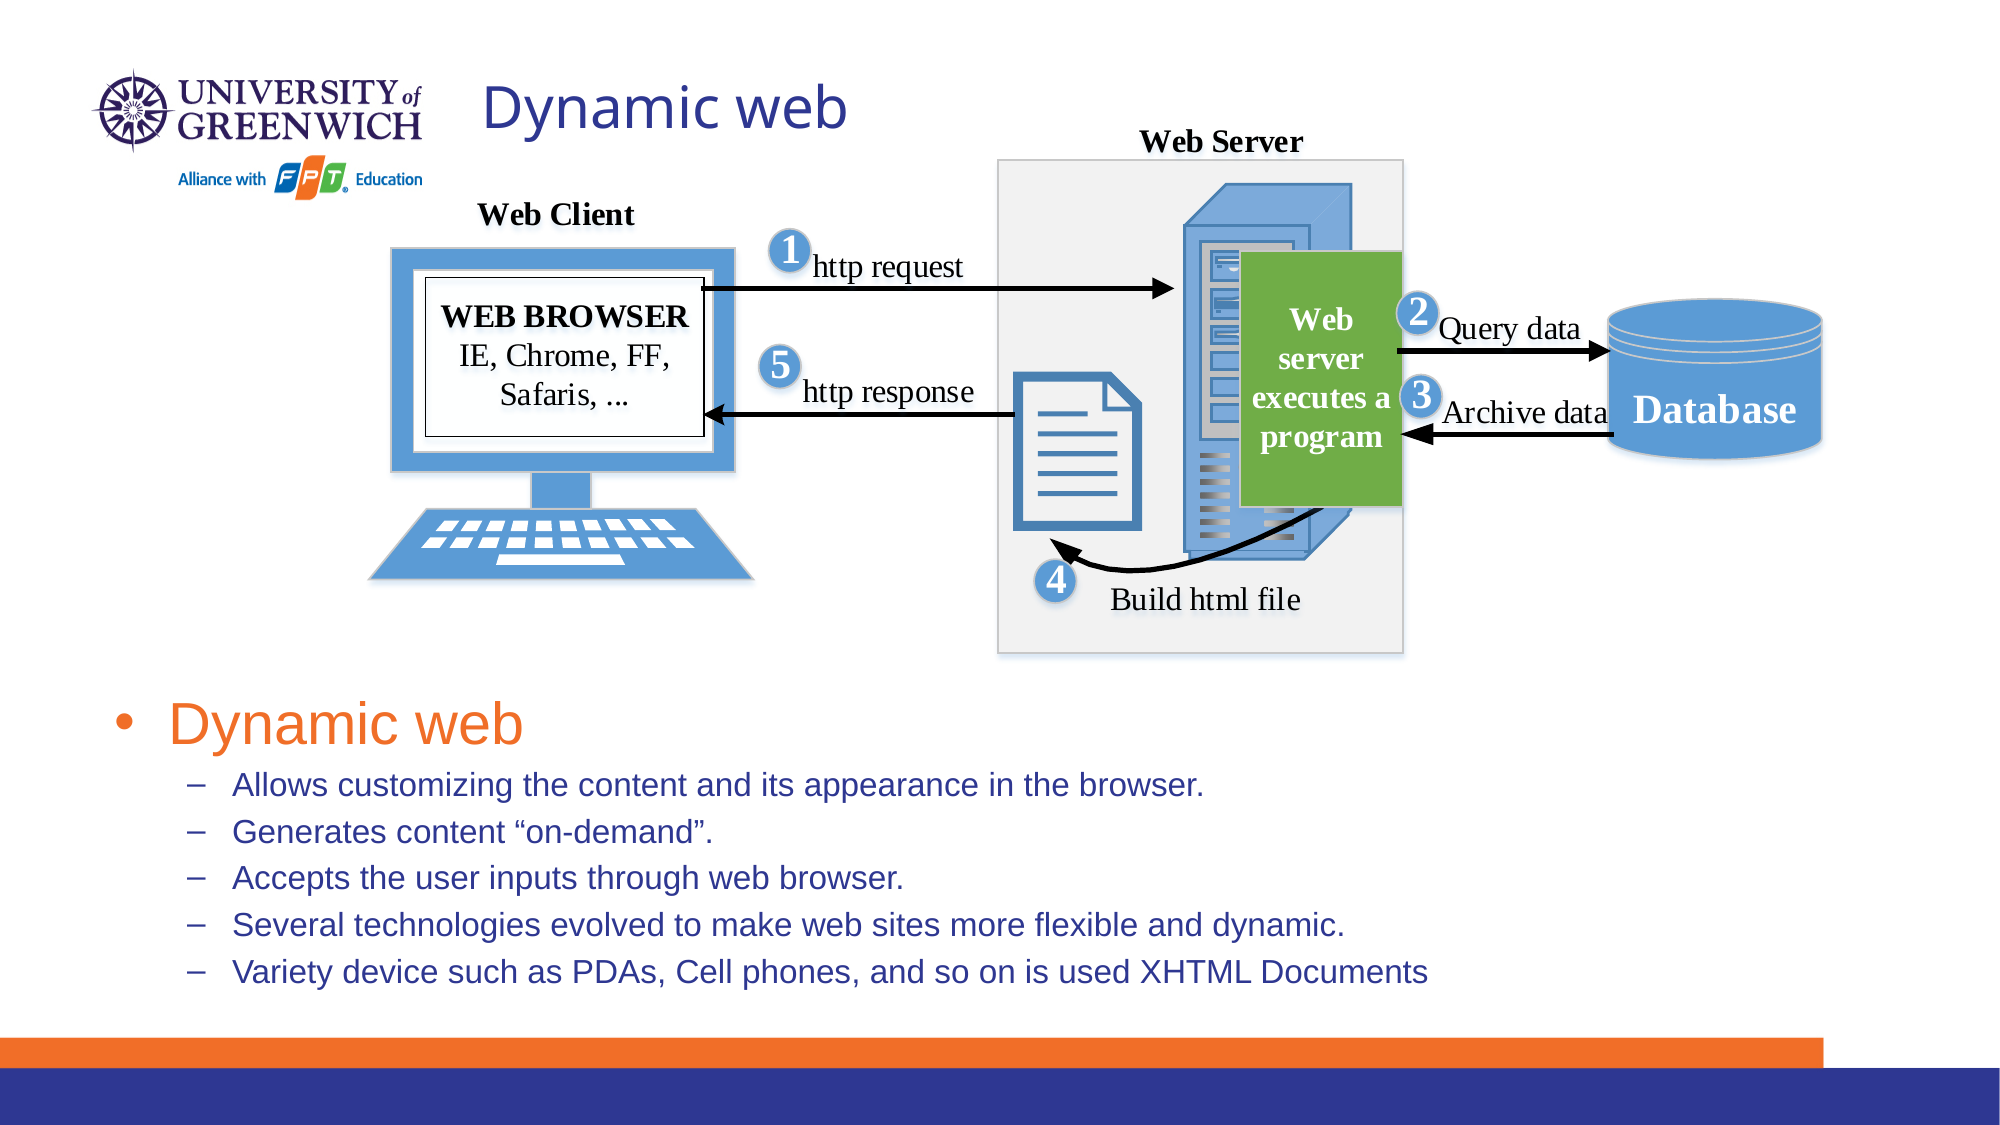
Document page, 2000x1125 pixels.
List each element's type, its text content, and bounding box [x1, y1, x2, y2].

list Dynamic web Allows customizing the content and its appearance in the browser. Generates content “on-demand”. Accepts the user inputs through web browser. Several technologies evolved to make web sites more flexible and dynamic. Variety device such as PDAs, Cell phones, and so on is used XHTML Documents [99, 262, 1900, 1005]
title Dynamic web [464, 22, 1900, 189]
picture [0, 0, 2000, 1125]
